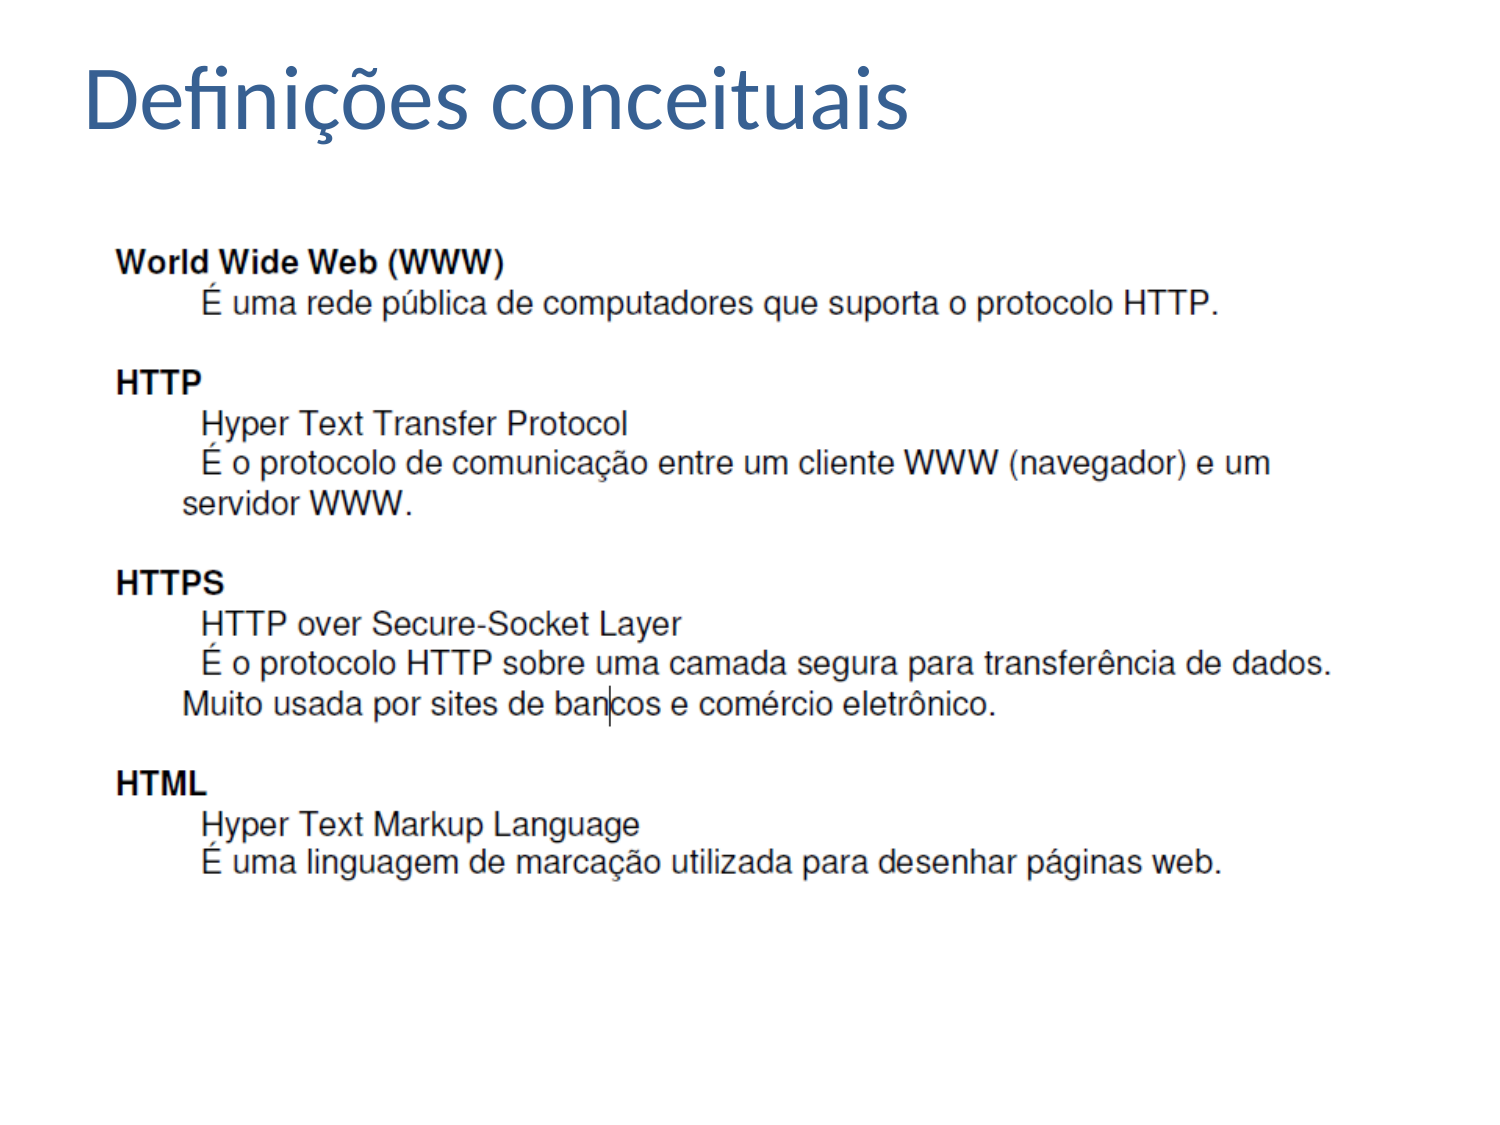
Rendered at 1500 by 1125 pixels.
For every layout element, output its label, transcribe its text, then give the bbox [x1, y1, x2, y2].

picture [76, 231, 1415, 960]
title Definições conceituais [69, 0, 1420, 188]
